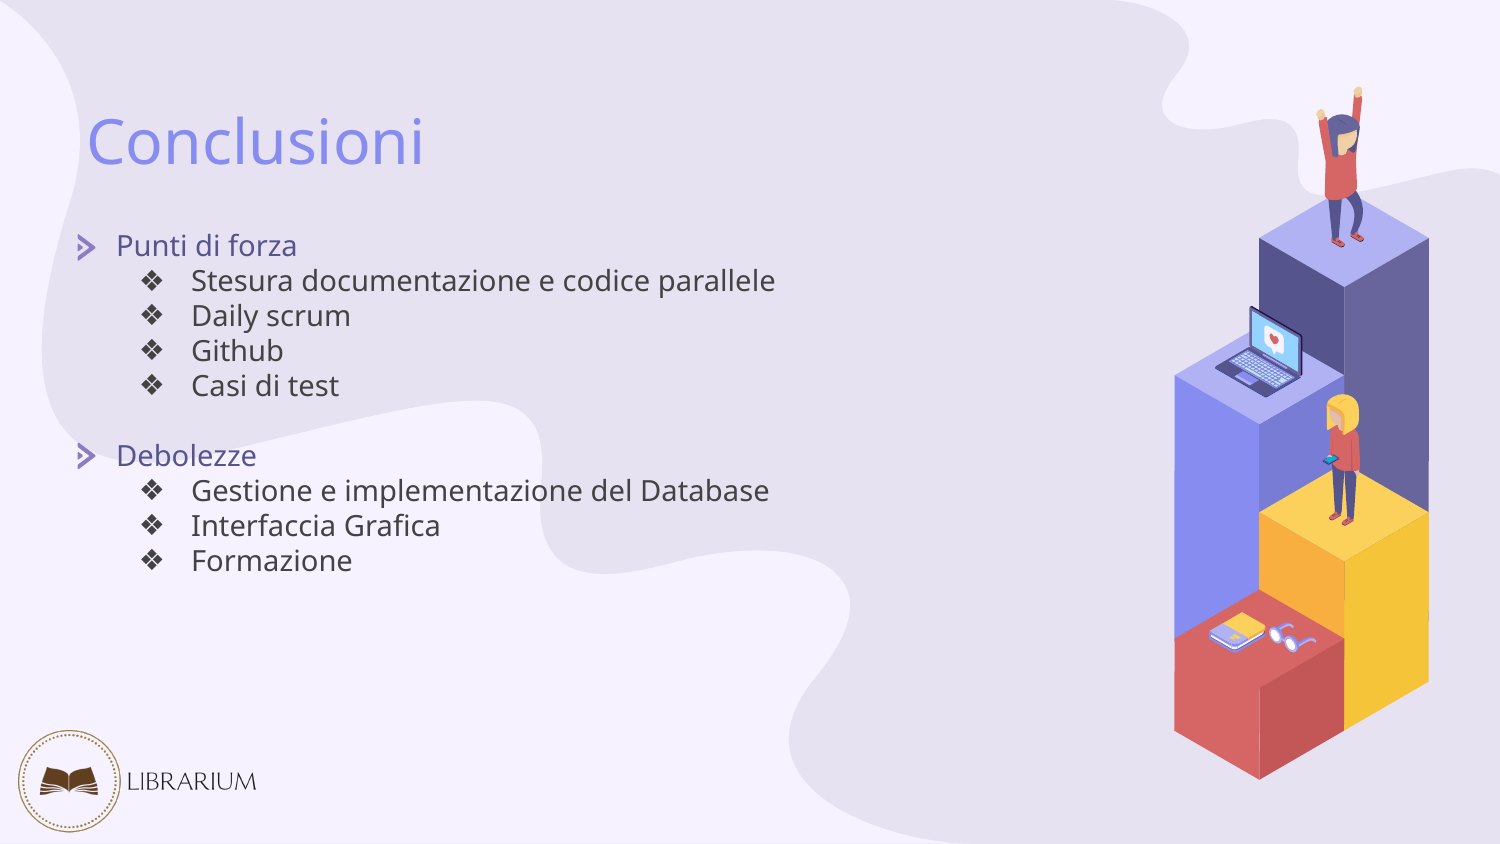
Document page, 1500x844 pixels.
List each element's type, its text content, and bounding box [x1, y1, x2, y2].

text_box Punti di forza Stesura documentazione e codice parallele Daily scrum Github Casi di test Debolezze Gestione e implementazione del Database Interfaccia Grafica Formazione [101, 212, 1157, 627]
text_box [1174, 86, 1430, 780]
picture [0, 717, 293, 843]
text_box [77, 442, 97, 470]
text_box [77, 233, 97, 262]
title Conclusioni [71, 86, 1172, 181]
